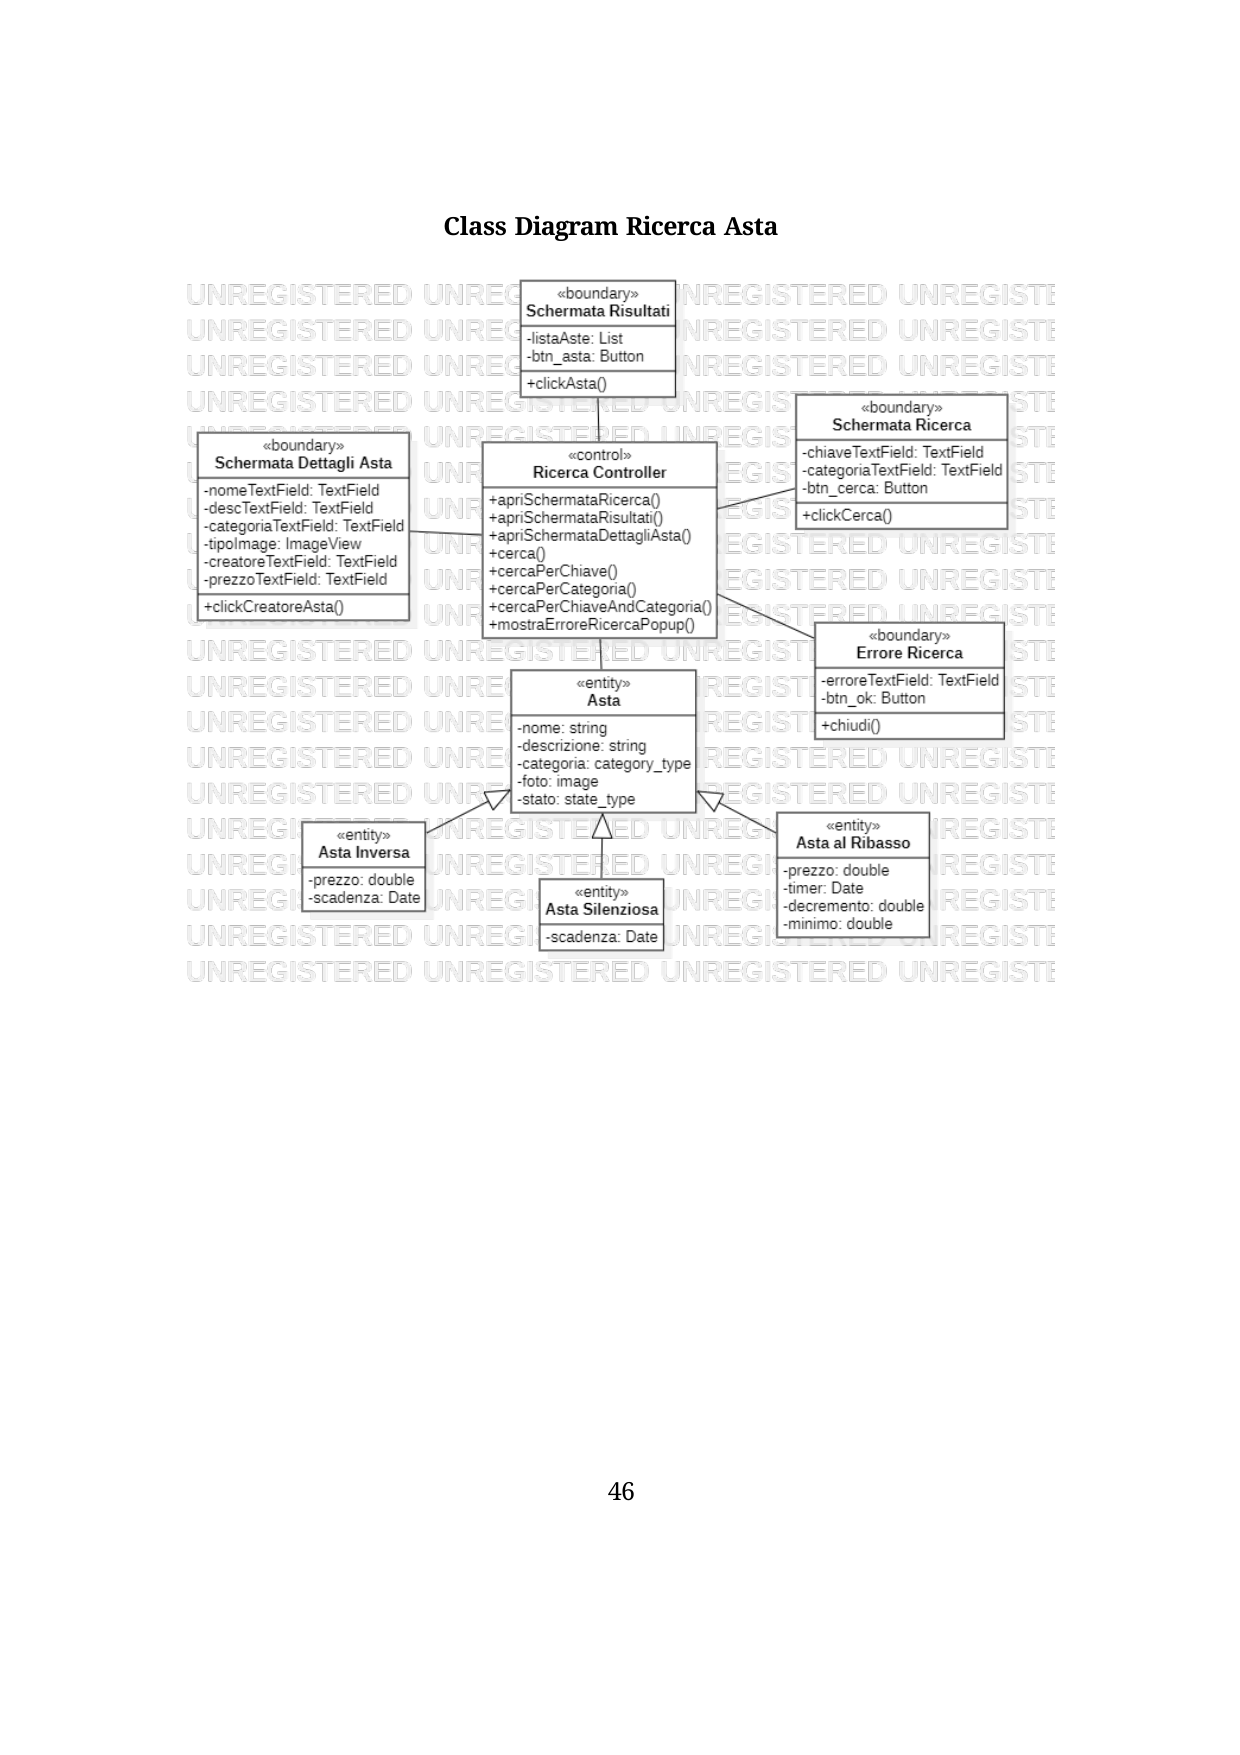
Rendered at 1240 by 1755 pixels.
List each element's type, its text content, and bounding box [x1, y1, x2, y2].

picture [185, 268, 1055, 998]
text_box Class Diagram Ricerca Asta [441, 208, 791, 241]
slide_number 30 [601, 1474, 641, 1755]
